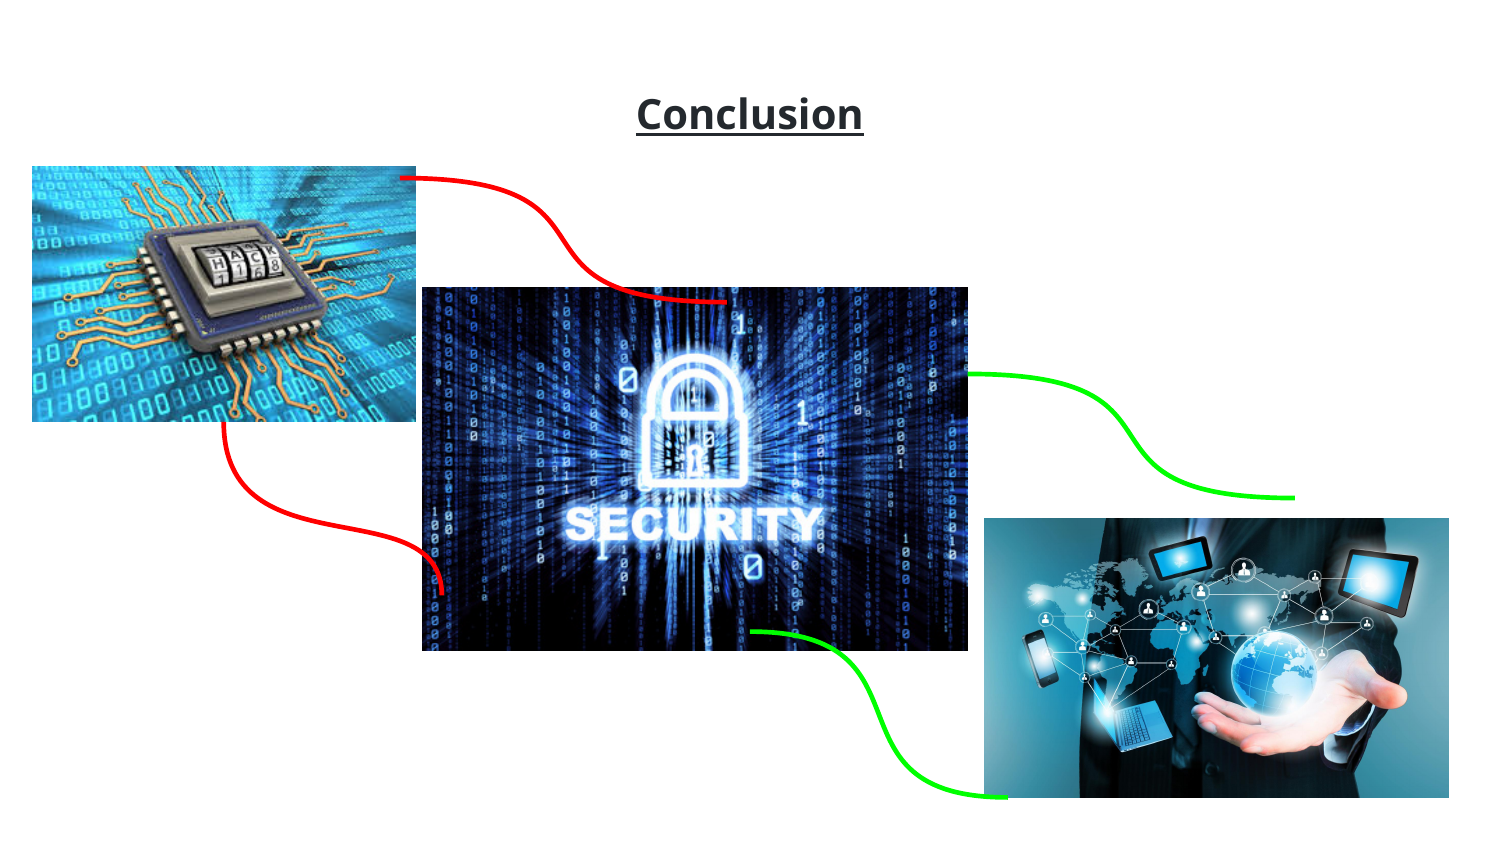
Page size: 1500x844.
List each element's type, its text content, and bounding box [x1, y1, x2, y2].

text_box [967, 373, 1295, 499]
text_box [245, 399, 420, 618]
title Conclusion [51, 72, 1449, 167]
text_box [399, 177, 727, 303]
picture [983, 518, 1450, 798]
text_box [749, 631, 1009, 798]
picture [31, 166, 416, 423]
picture [422, 287, 968, 652]
